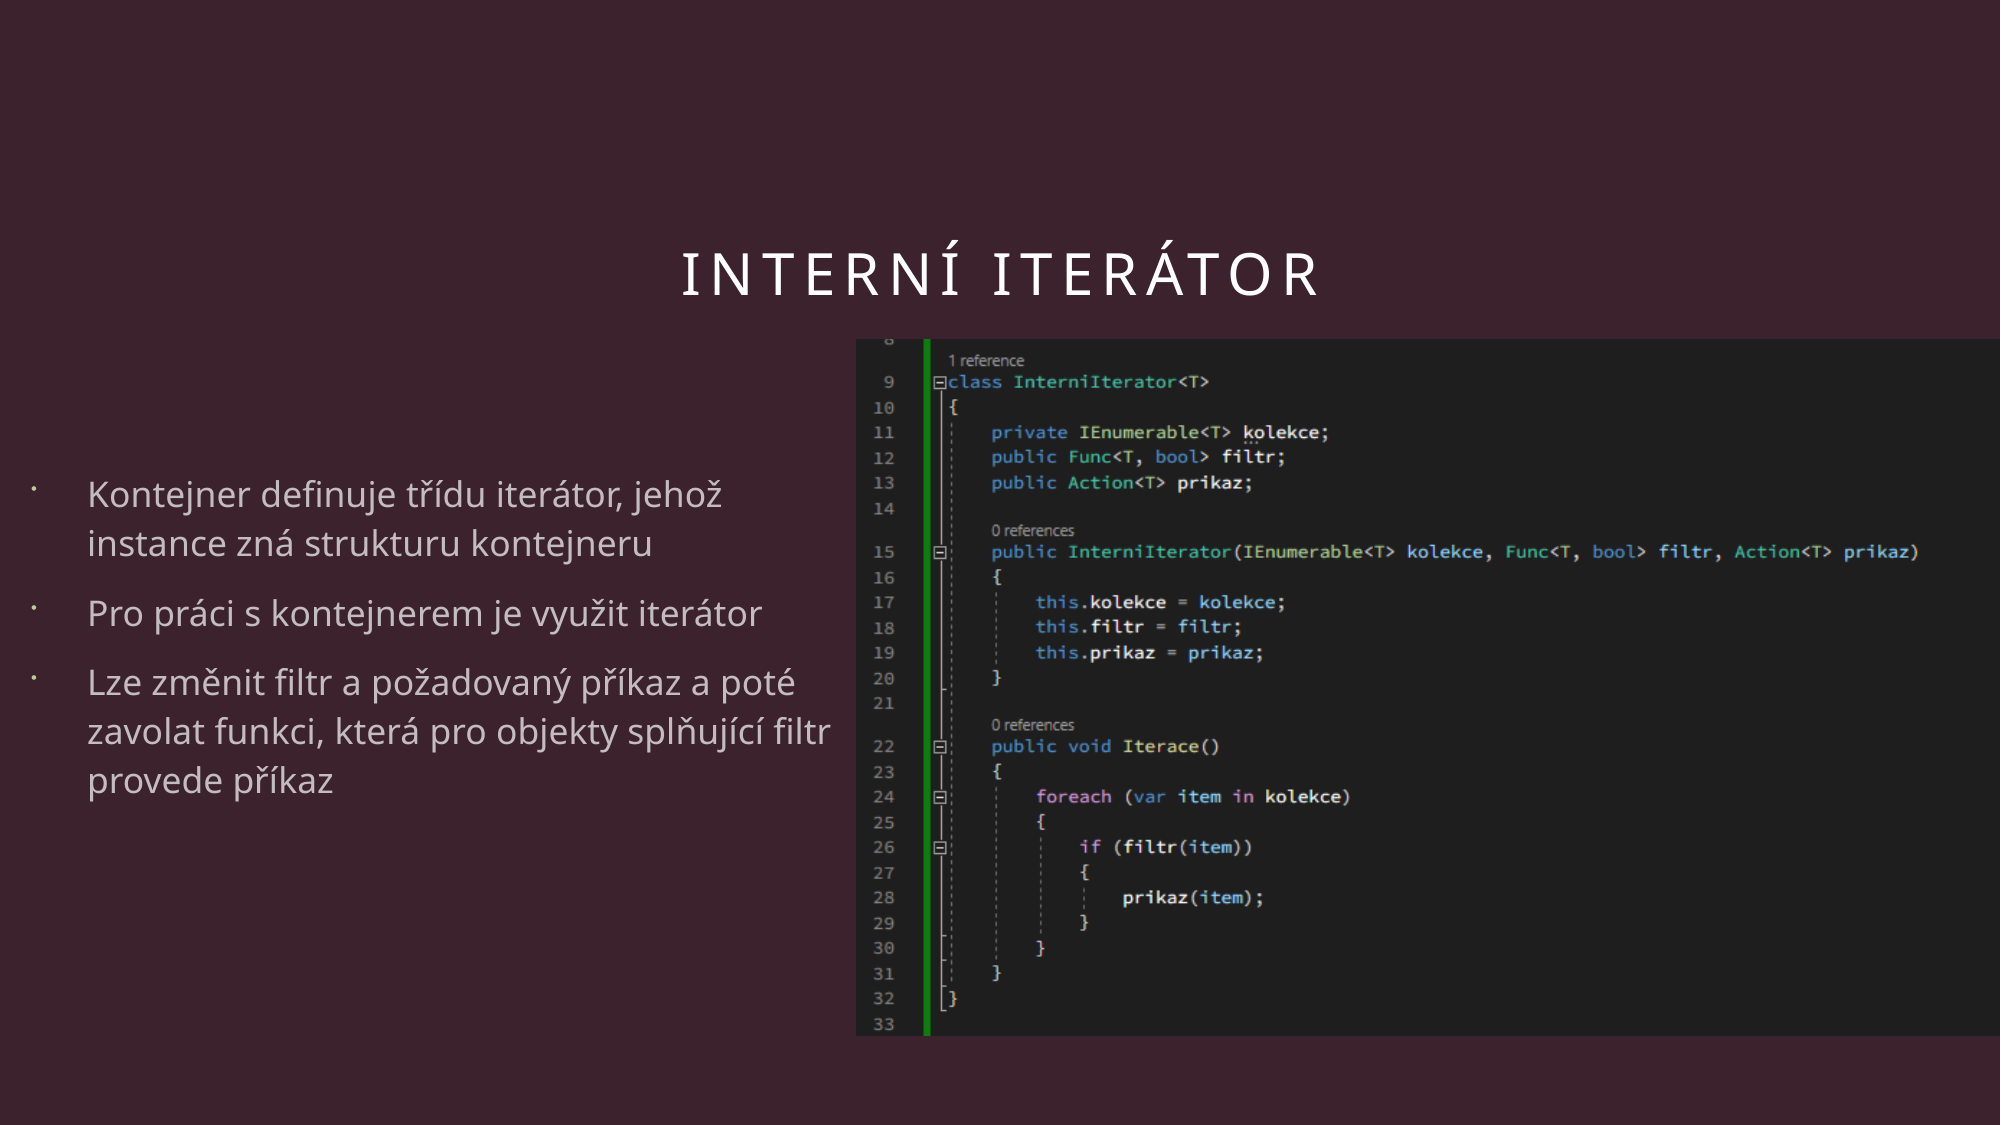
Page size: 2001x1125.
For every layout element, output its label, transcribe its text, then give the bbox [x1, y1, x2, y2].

list Kontejner definuje třídu iterátor, jehož instance zná strukturu kontejneru Pro práci s kontejnerem je využit iterátor Lze změnit filtr a požadovaný příkaz a poté zavolat funkci, která pro objekty splňující filtr provede příkaz [28, 465, 856, 960]
title INTERNí iterátor [542, 165, 1458, 307]
picture [856, 338, 2000, 1036]
